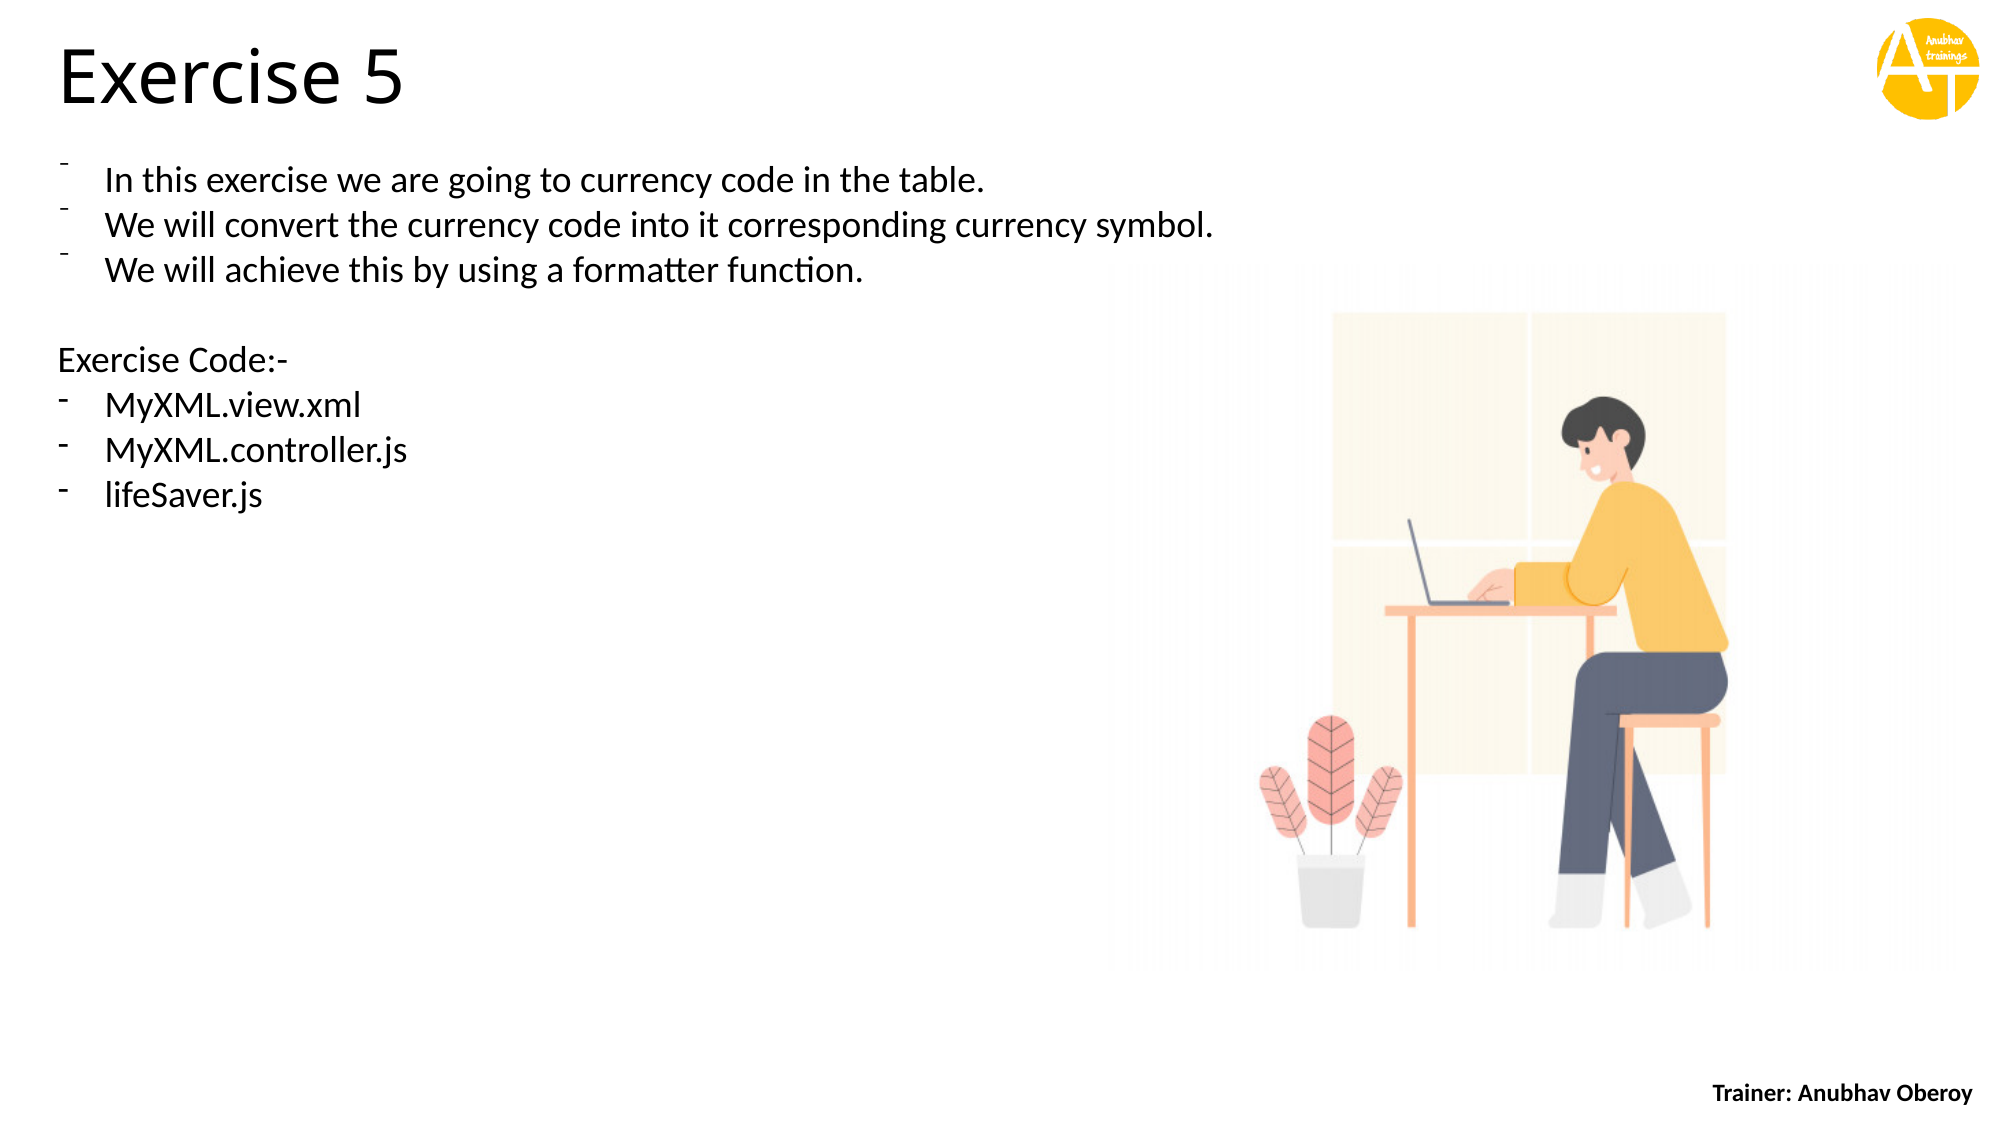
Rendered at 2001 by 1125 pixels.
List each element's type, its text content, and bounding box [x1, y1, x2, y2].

picture [1866, 11, 1985, 128]
text_box Exercise 5 [42, 30, 1896, 148]
text_box In this exercise we are going to currency code in the table. We will convert the currency code into it corresponding currency symbol. We will achieve this by using a formatter function. Exercise Code:- MyXML.view.xml MyXML.controller.js lifeSaver.js [42, 147, 1707, 523]
picture [1101, 264, 1958, 971]
footer Trainer: Anubhav Oberoy [1660, 1074, 2000, 1108]
